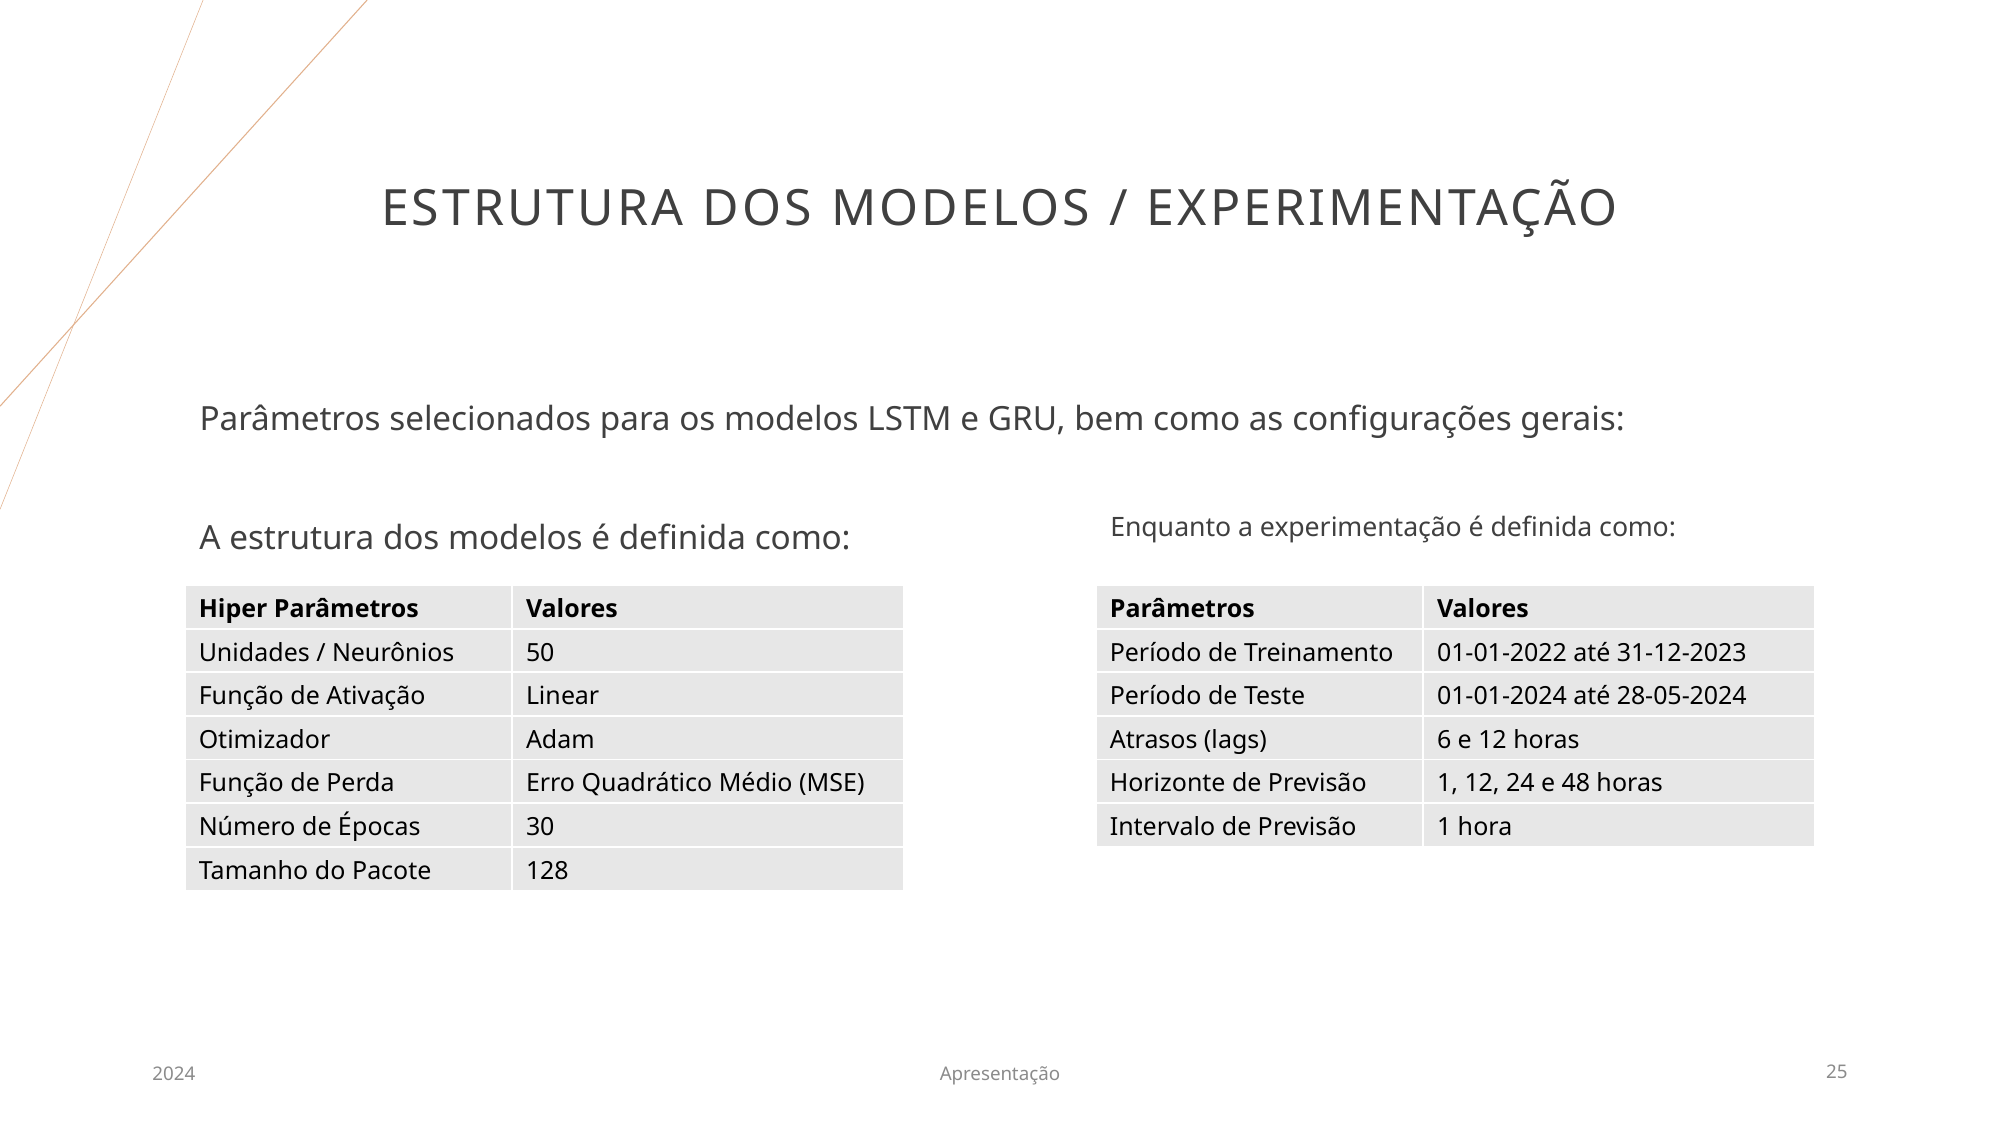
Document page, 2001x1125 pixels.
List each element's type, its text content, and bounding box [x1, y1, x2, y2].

table_cell Período de Treinamento [1097, 630, 1422, 671]
table_cell Otimizador [186, 717, 511, 759]
table_cell 50 [513, 630, 903, 671]
table_header Hiper Parâmetros [186, 586, 511, 628]
table_cell 128 [513, 848, 903, 890]
table_cell Função de Perda [186, 760, 511, 802]
table_cell 1 hora [1424, 804, 1814, 846]
table_cell Adam [513, 717, 903, 759]
footer Apresentação [662, 1042, 1338, 1103]
table_cell Número de Épocas [186, 804, 511, 846]
table_cell Atrasos (lags) [1097, 717, 1422, 759]
table_header Valores [1424, 586, 1814, 628]
table_header Valores [513, 586, 903, 628]
table_cell Função de Ativação [186, 673, 511, 715]
table_cell 30 [513, 804, 903, 846]
table_cell Intervalo de Previsão [1097, 804, 1422, 846]
slide_number 2024 [137, 1042, 588, 1103]
table_cell Período de Teste [1097, 673, 1422, 715]
table_cell 01-01-2024 até 28-05-2024 [1424, 673, 1814, 715]
slide_number 25 [1412, 1042, 1863, 1103]
table_header Parâmetros [1097, 586, 1422, 628]
table_cell Erro Quadrático Médio (MSE) [513, 760, 903, 802]
text_box Enquanto a experimentação é definida como: [1095, 483, 1816, 586]
table_cell 01-01-2022 até 31-12-2023 [1424, 630, 1814, 671]
table_cell Linear [513, 673, 903, 715]
table_cell Horizonte de Previsão [1097, 760, 1422, 802]
table_cell Tamanho do Pacote [186, 848, 511, 890]
title ESTRUTURA DOS MODELOS / experimentação [309, 146, 1691, 272]
table_cell 6 e 12 horas [1424, 717, 1814, 759]
table_cell 1, 12, 24 e 48 horas [1424, 760, 1814, 802]
text_box A estrutura dos modelos é definida como: [184, 483, 905, 586]
table_cell Unidades / Neurônios [186, 630, 511, 671]
text_box Parâmetros selecionados para os modelos LSTM e GRU, bem como as configurações gerais: [184, 365, 1816, 468]
